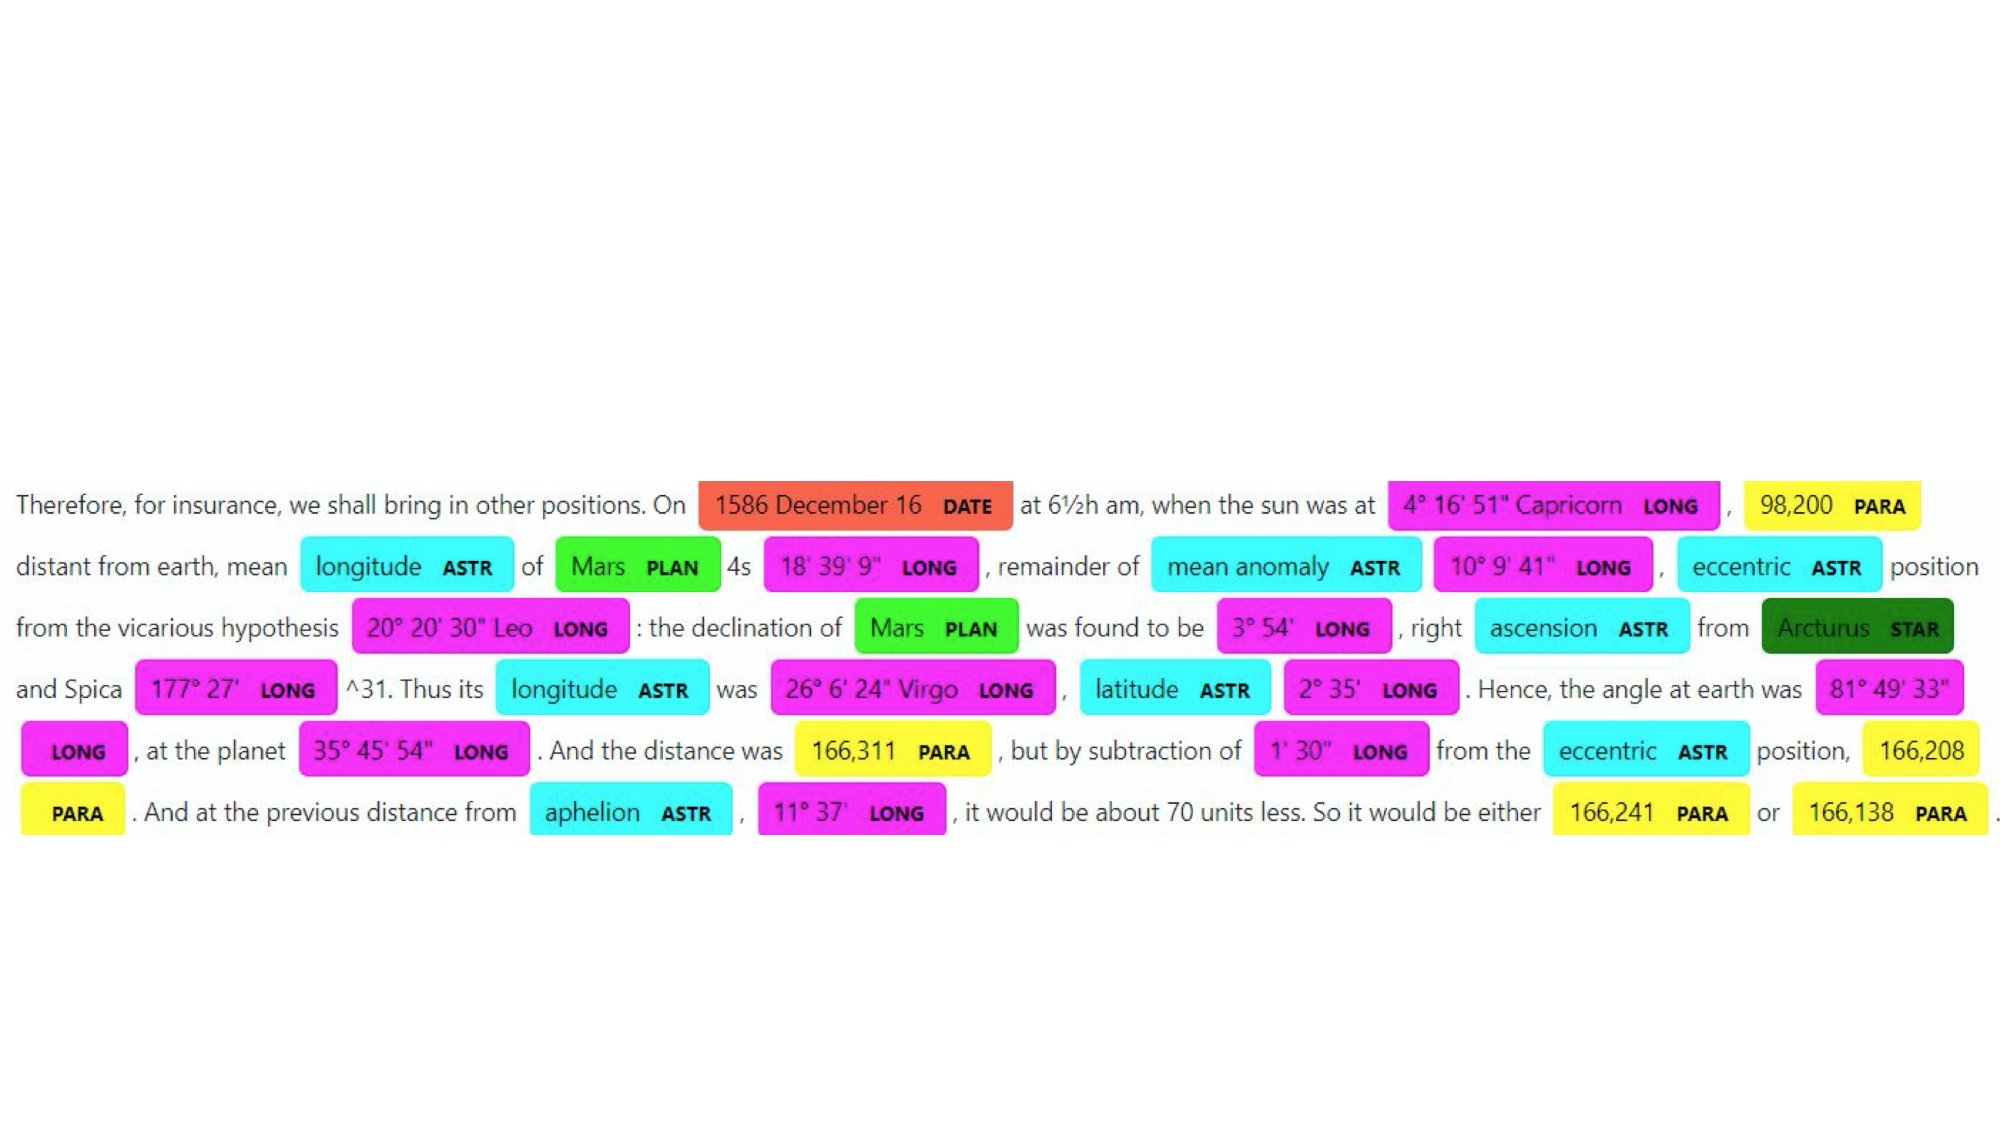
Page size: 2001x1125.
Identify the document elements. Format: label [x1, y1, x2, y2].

list [4, 481, 2000, 835]
